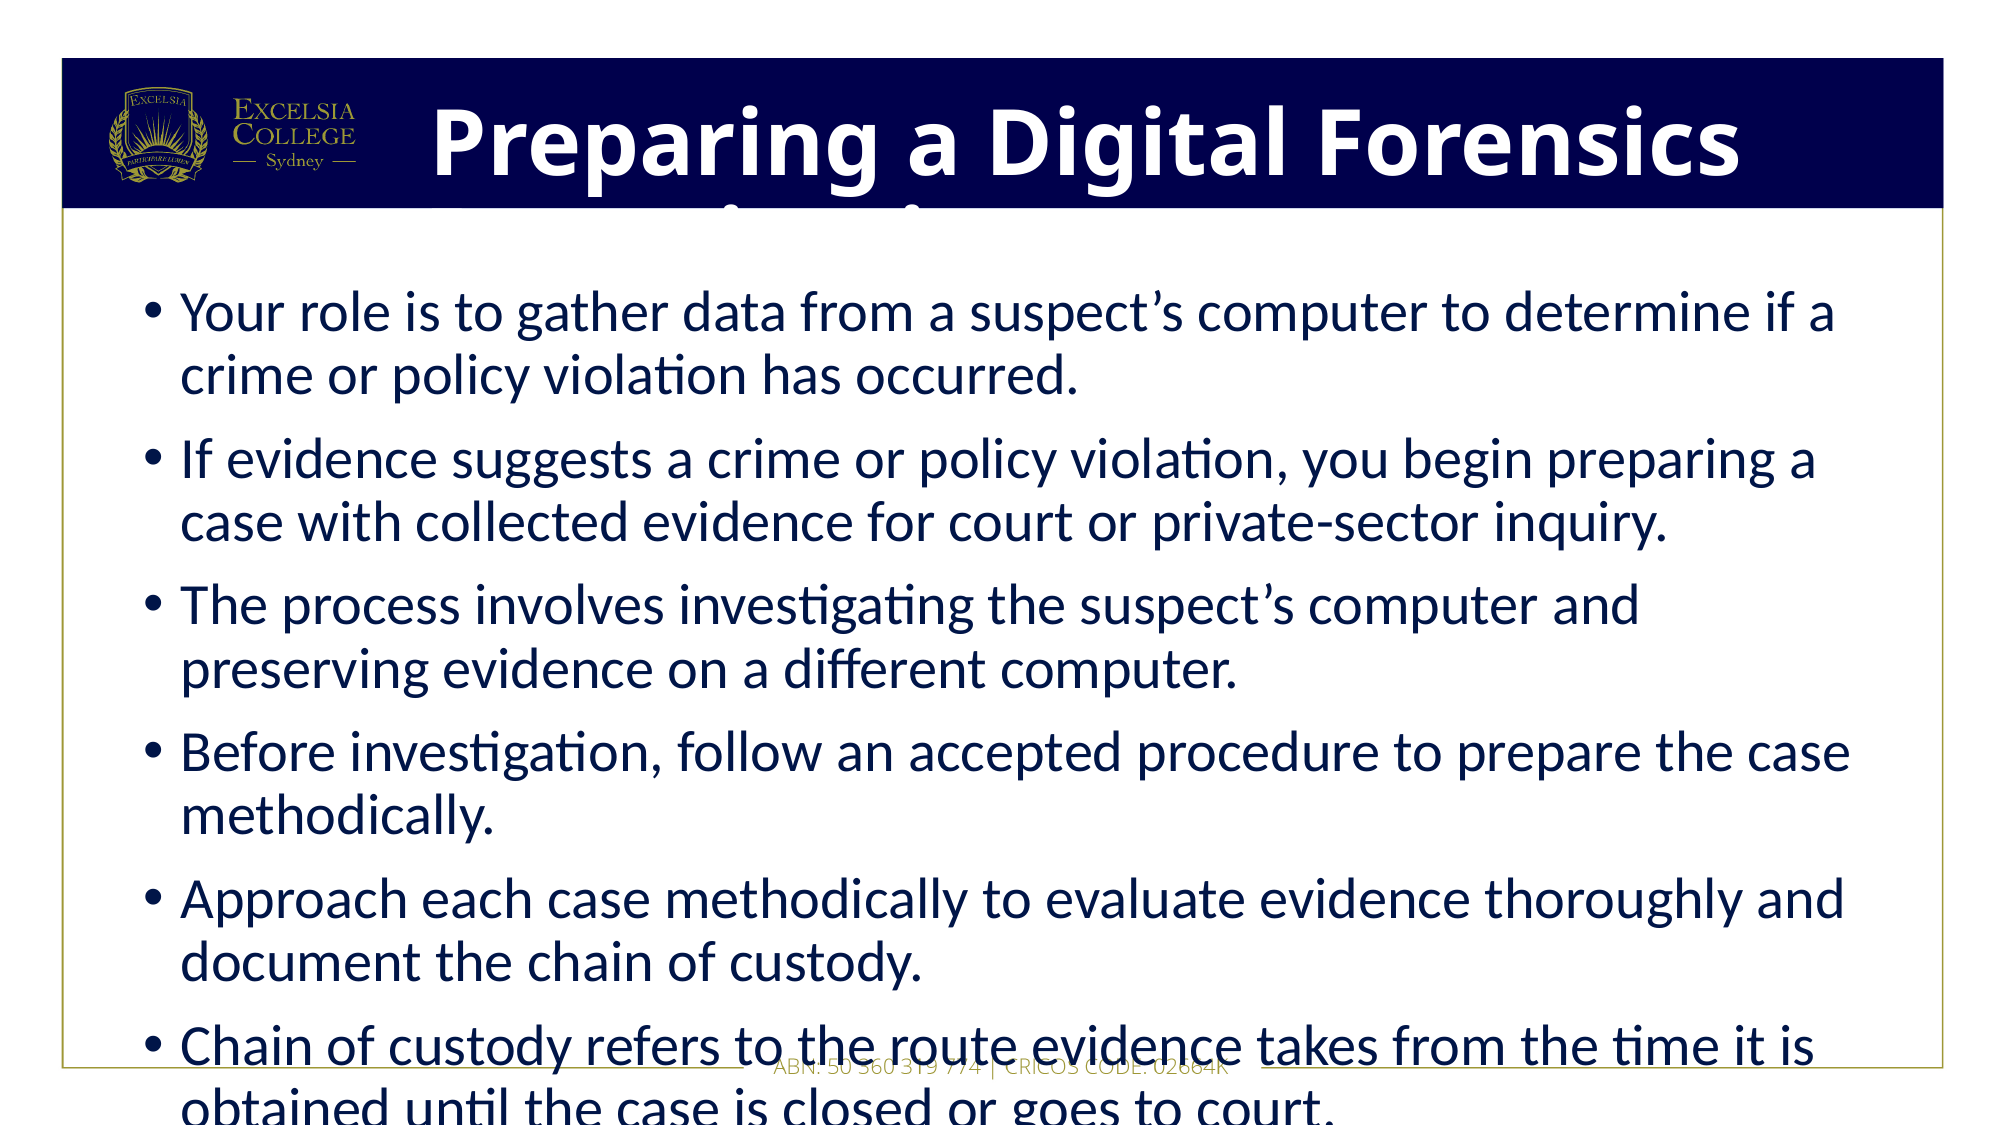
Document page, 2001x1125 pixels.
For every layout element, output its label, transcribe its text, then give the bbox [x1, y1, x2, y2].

picture [0, 0, 2001, 1125]
title Preparing a Digital Forensics Investigation [415, 88, 1966, 208]
list Your role is to gather data from a suspect’s computer to determine if a crime or policy violation has occurred. If evidence suggests a crime or policy violation, you begin preparing a case with collected evidence for court or private-sector inquiry. The process involves investigating the suspect’s computer and preserving evidence on a different computer. Before investigation, follow an accepted procedure to prepare the case methodically. Approach each case methodically to evaluate evidence thoroughly and document the chain of custody. Chain of custody refers to the route evidence takes from the time it is obtained until the case is closed or goes to court. The following sections present two sample cases: one involving a computer crime and another involving a company policy violation. Each example describes typical steps: gathering evidence, preparing a case, and preserving evidence. [128, 273, 1872, 1037]
